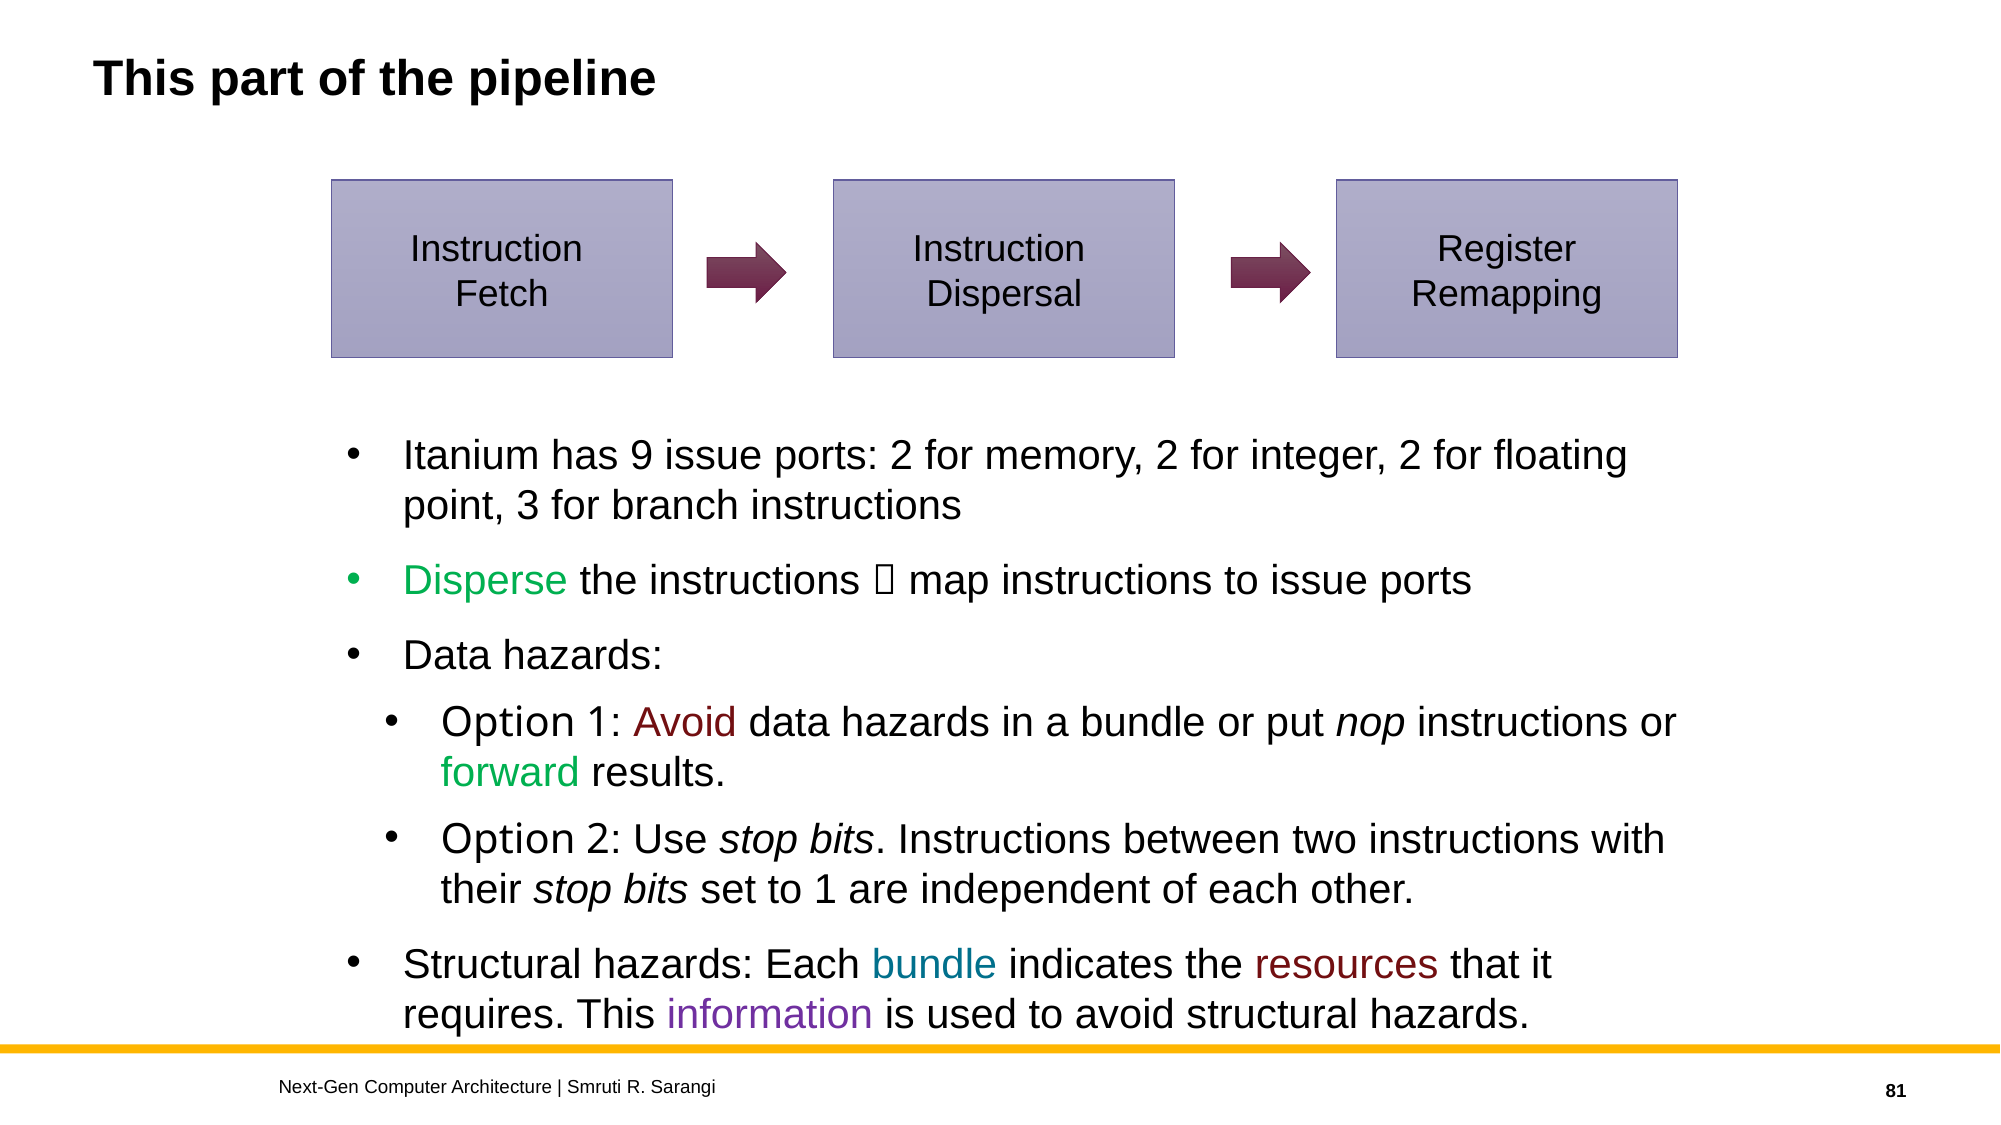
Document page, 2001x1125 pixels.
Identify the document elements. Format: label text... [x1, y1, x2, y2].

footer Next-Gen Computer Architecture | Smruti R. Sarangi [263, 1067, 1464, 1105]
text_box Instruction Fetch [331, 179, 673, 358]
title This part of the pipeline [78, 45, 1578, 180]
text_box Instruction Dispersal [833, 179, 1175, 358]
slide_number 81 [1711, 1071, 1922, 1109]
text_box [706, 241, 787, 304]
text_box Register Remapping [1336, 179, 1678, 358]
list Itanium has 9 issue ports: 2 for memory, 2 for integer, 2 for floating point, 3 for branch instructions Disperse the instructions  map instructions to issue ports Data hazards: Option 1: Avoid data hazards in a bundle or put nop instructions or forward results. Option 2: Use stop bits. Instructions between two instructions with their stop bits set to 1 are independent of each other. Structural hazards: Each bundle indicates the resources that it requires. This information is used to avoid structural hazards. [331, 420, 1715, 1032]
text_box [1230, 241, 1311, 304]
